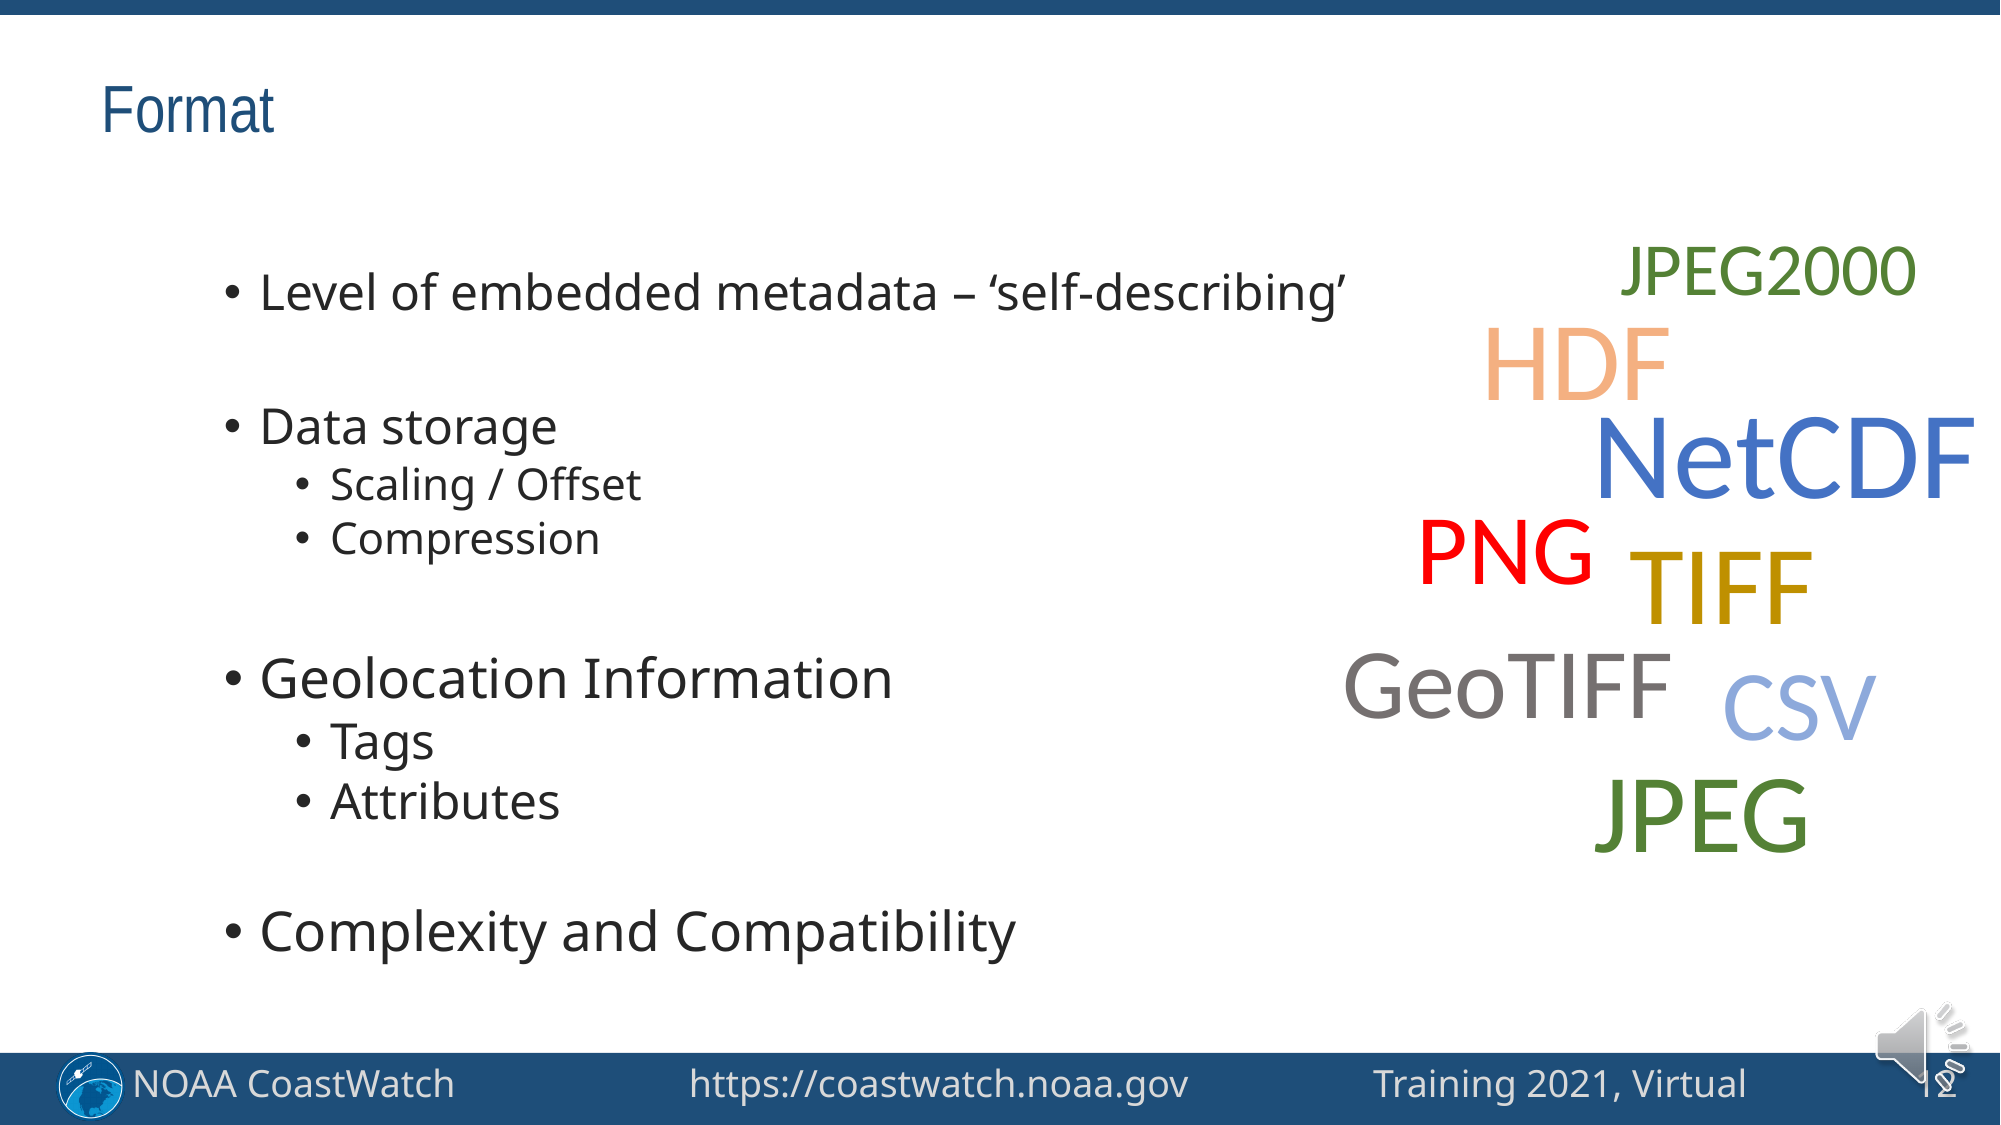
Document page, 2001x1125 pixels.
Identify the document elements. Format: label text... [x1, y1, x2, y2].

picture [1874, 999, 1976, 1101]
text_box GeoTIFF [1304, 611, 1712, 747]
title Format [86, 1, 1812, 220]
text_box HDF [1465, 280, 1689, 431]
text_box TIFF [1613, 505, 1832, 633]
picture [56, 1052, 125, 1121]
text_box NetCDF [1575, 366, 1996, 532]
text_box CSV [1706, 633, 1894, 769]
text_box PNG [1400, 476, 1612, 611]
text_box JPEG [1576, 732, 1828, 883]
list Level of embedded metadata – ‘self-describing’ Data storage Scaling / Offset Compression Geolocation Information Tags Attributes Complexity and Compatibility [209, 260, 1934, 974]
text_box JPEG2000 [1603, 213, 1935, 319]
